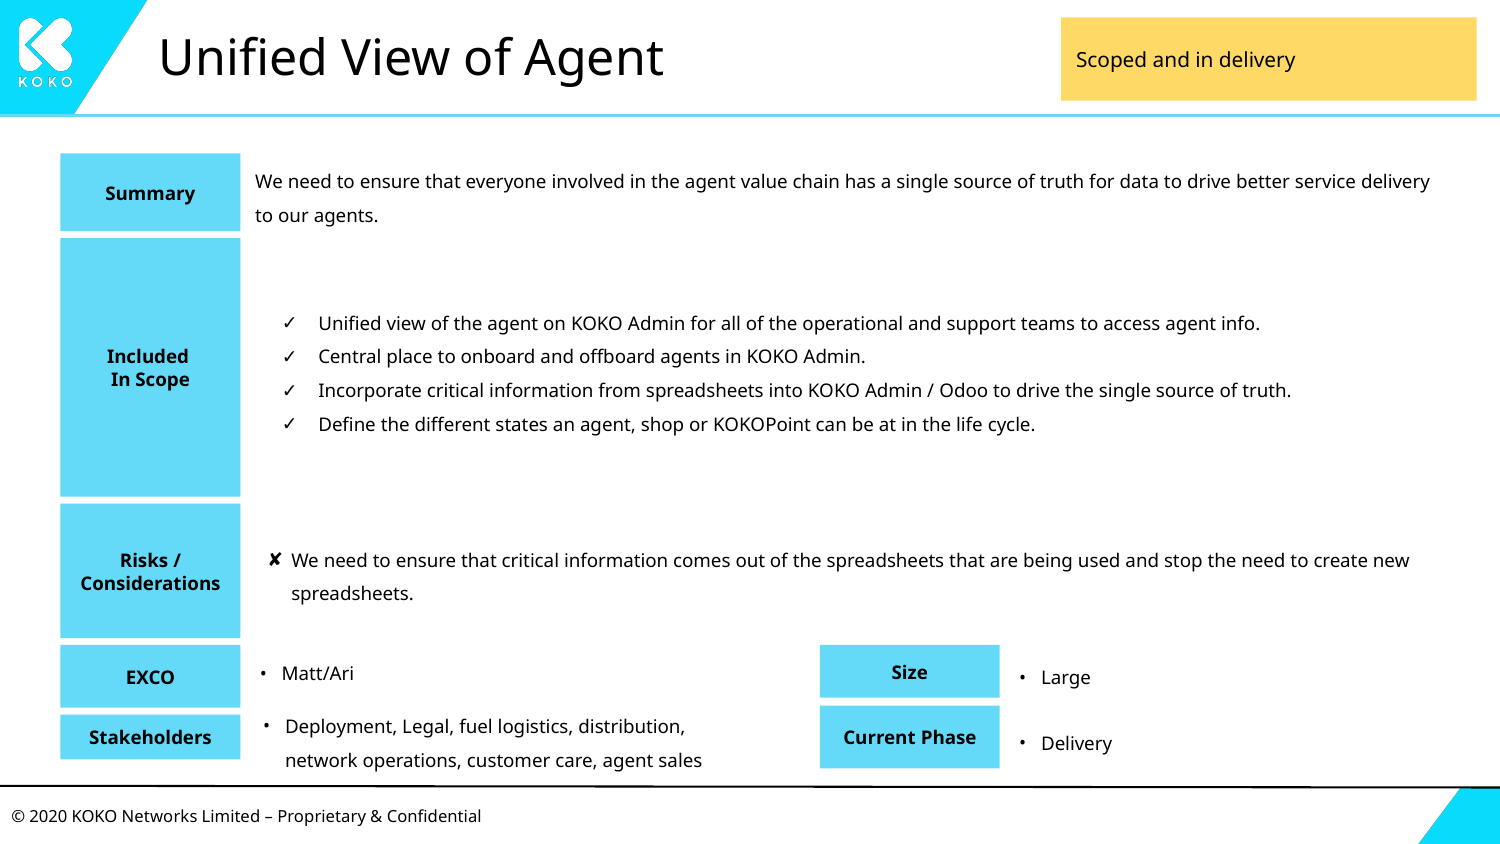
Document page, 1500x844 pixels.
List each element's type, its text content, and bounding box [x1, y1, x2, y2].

text_box EXCO [60, 644, 241, 708]
text_box Included In Scope [60, 237, 241, 497]
text_box Large [1018, 656, 1462, 687]
text_box Delivery [1018, 714, 1267, 760]
text_box Scoped and in delivery [1061, 17, 1477, 101]
picture [0, 0, 148, 114]
text_box Size [819, 644, 1000, 698]
text_box Unified view of the agent on KOKO Admin for all of the operational and support teams to access agent info. Central place to onboard and offboard agents in KOKO Admin. Incorporate critical information from spreadsheets into KOKO Admin / Odoo to drive the single source of truth. Define the different states an agent, shop or KOKOPoint can be at in the life cycle. [262, 237, 1440, 497]
picture [1419, 789, 1500, 844]
text_box Current Phase [819, 705, 1000, 769]
text_box Stakeholders [60, 714, 241, 760]
text_box Risks / Considerations [60, 503, 241, 639]
text_box Summary [60, 153, 241, 232]
text_box We need to ensure that everyone involved in the agent value chain has a single source of truth for data to drive better service delivery to our agents. [255, 153, 1433, 232]
text_box We need to ensure that critical information comes out of the spreadsheets that are being used and stop the need to create new spreadsheets. [262, 503, 1433, 639]
text_box Matt/Ari [258, 644, 792, 690]
text_box Deployment, Legal, fuel logistics, distribution, network operations, customer care, agent sales [262, 705, 706, 769]
title Unified View of Agent [147, 11, 1444, 108]
